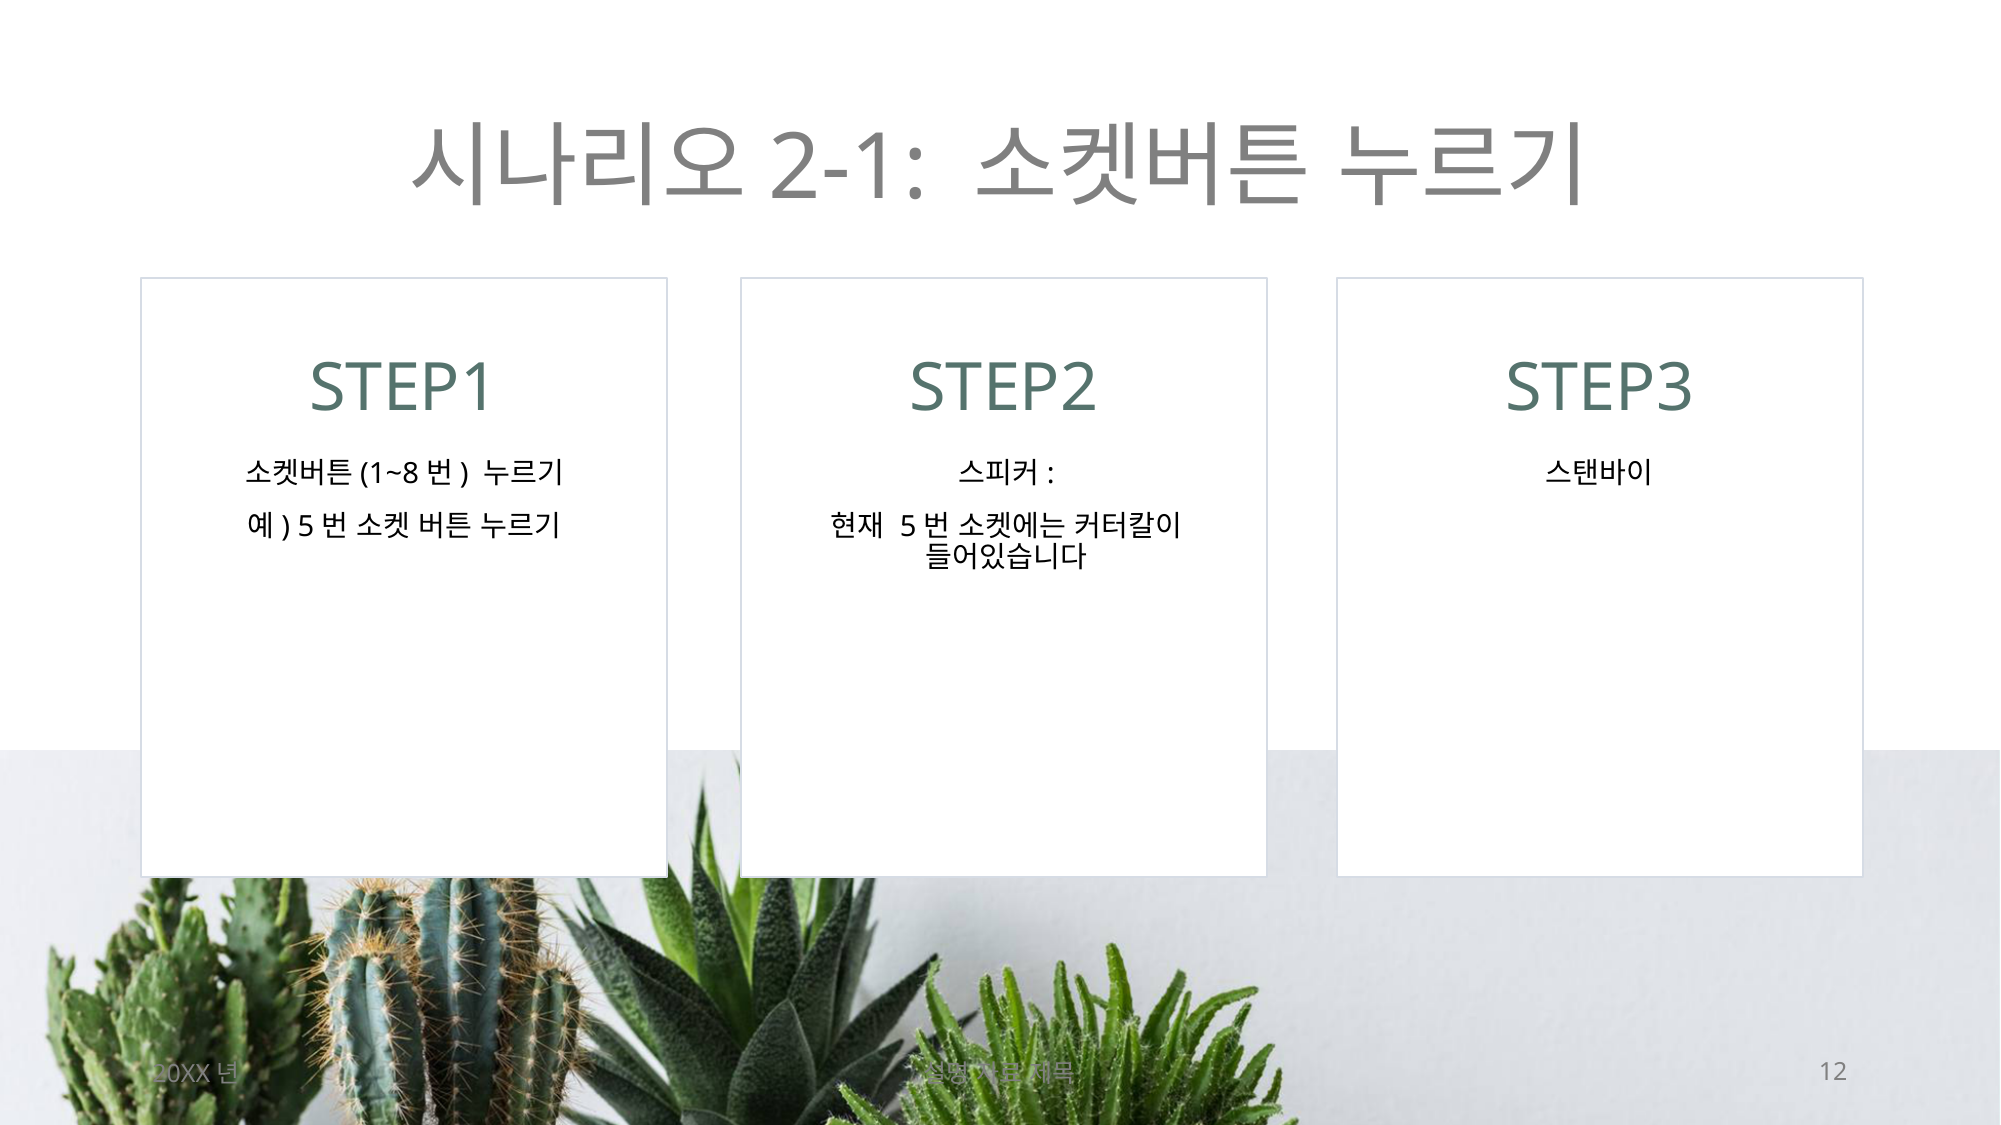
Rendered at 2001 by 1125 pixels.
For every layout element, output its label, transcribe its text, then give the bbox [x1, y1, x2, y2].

picture [0, 749, 2000, 1125]
title 시나리오2-1: 소켓버튼 누르기 [137, 59, 1863, 278]
list STEP1 [140, 277, 668, 749]
list 소켓버튼(1~8번) 누르기 예) 5번 소켓 버튼 누르기 [179, 451, 630, 749]
list 스피커: 현재 5번 소켓에는 커터칼이 들어있습니다 [781, 451, 1232, 749]
list 스탠바이 [1374, 451, 1825, 749]
list STEP3 [1336, 277, 1864, 749]
list STEP2 [740, 277, 1268, 749]
